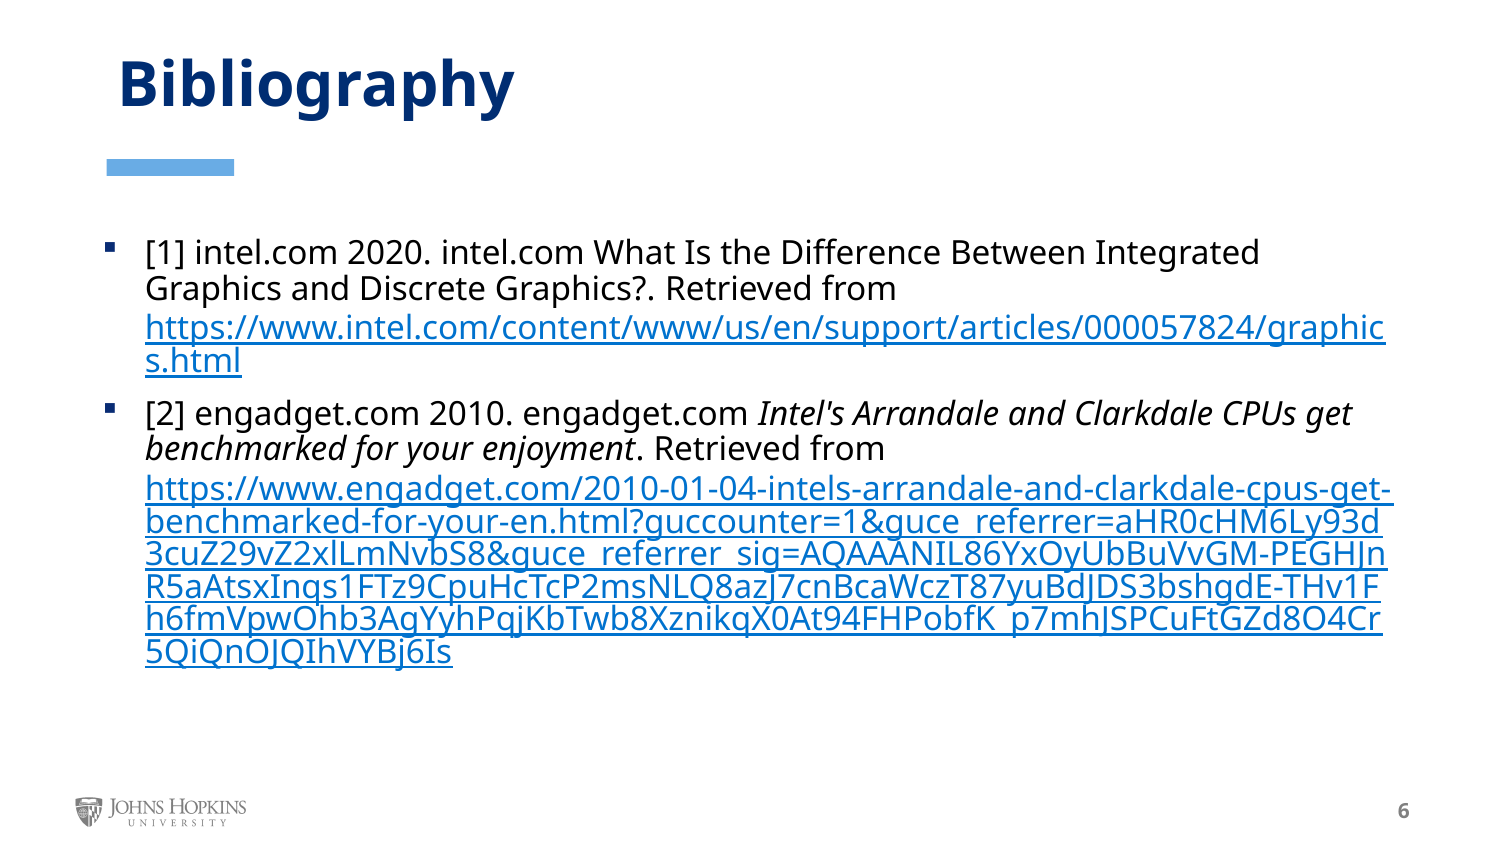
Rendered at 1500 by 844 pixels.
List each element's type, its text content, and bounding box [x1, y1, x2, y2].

list [1] intel.com 2020. intel.com What Is the Difference Between Integrated Graphics and Discrete Graphics?. Retrieved from https://www.intel.com/content/www/us/en/support/articles/000057824/graphics.html [2] engadget.com 2010. engadget.com Intel's Arrandale and Clarkdale CPUs get benchmarked for your enjoyment. Retrieved from https://www.engadget.com/2010-01-04-intels-arrandale-and-clarkdale-cpus-get-benchmarked-for-your-en.html?guccounter=1&guce_referrer=aHR0cHM6Ly93d3cuZ29vZ2xlLmNvbS8&guce_referrer_sig=AQAAANIL86YxOyUbBuVvGM-PEGHJnR5aAtsxInqs1FTz9CpuHcTcP2msNLQ8azJ7cnBcaWczT87yuBdJDS3bshgdE-THv1Fh6fmVpwOhb3AgYyhPqjKbTwb8XznikqX0At94FHPobfK_p7mhJSPCuFtGZd8O4Cr5QiQnOJQIhVYBj6Is [87, 228, 1414, 733]
title Bibliography [103, 45, 1397, 208]
